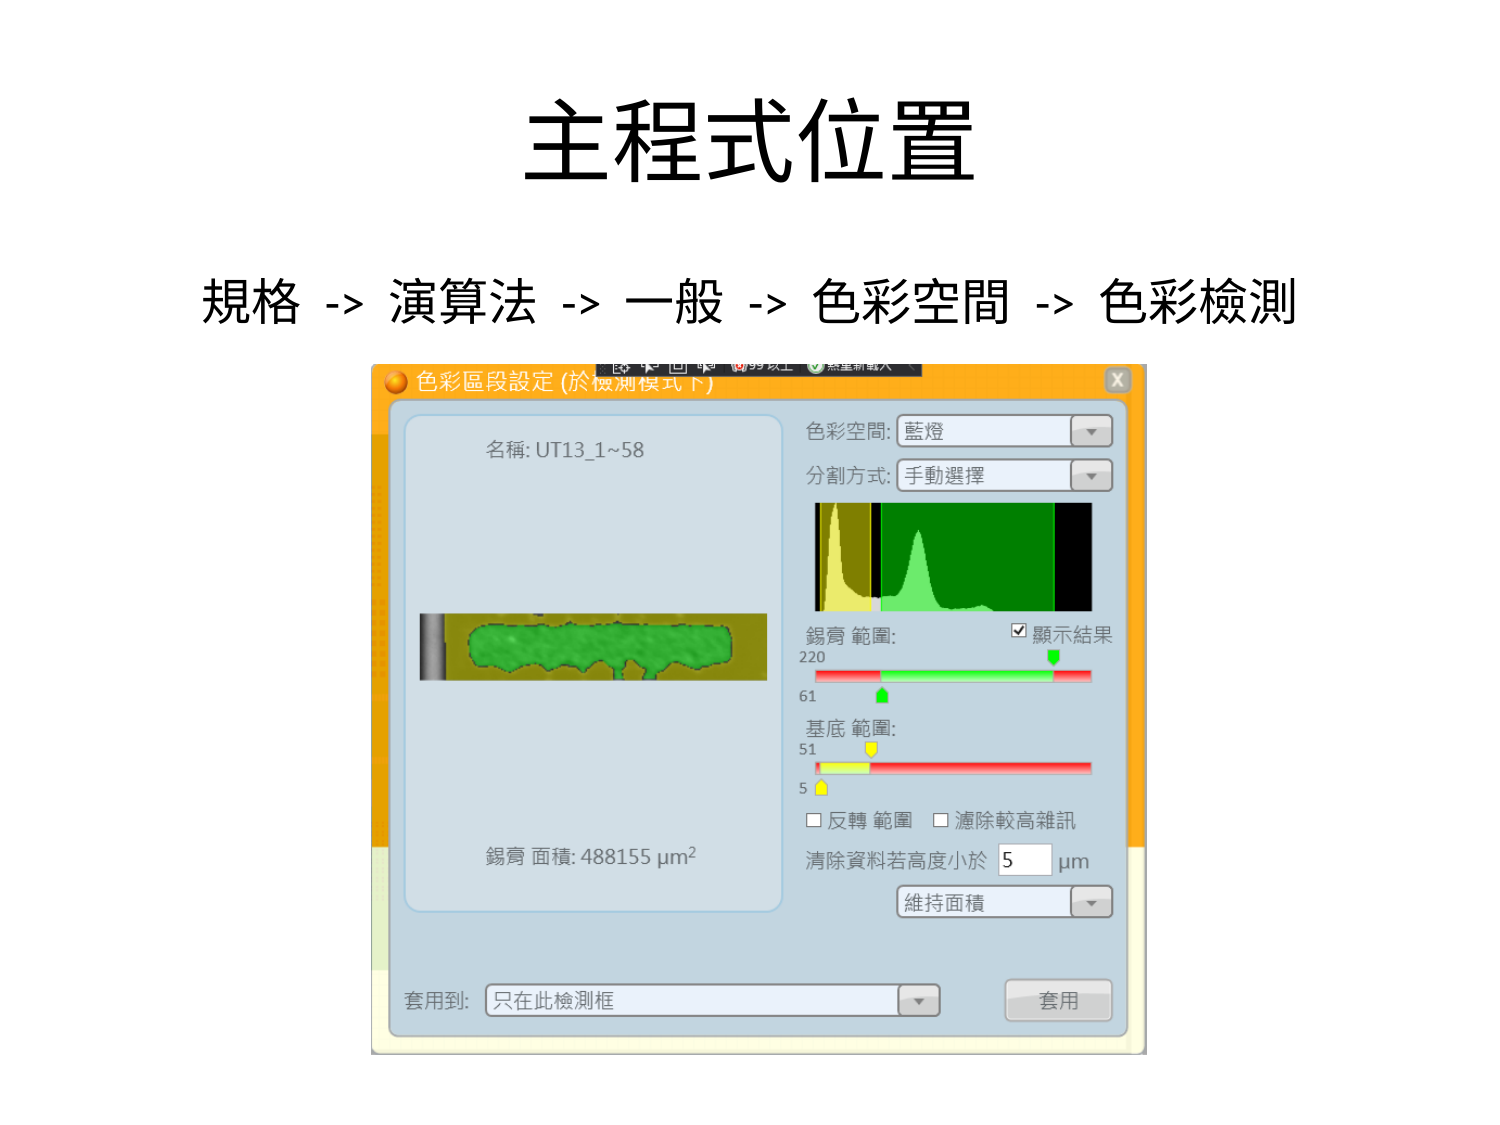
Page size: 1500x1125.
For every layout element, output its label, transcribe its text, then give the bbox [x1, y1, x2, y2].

title 主程式位置 [75, 45, 1425, 233]
picture [371, 363, 1148, 1055]
list 規格 -> 演算法 -> 一般 -> 色彩空間 -> 色彩檢測 [75, 262, 1425, 1005]
